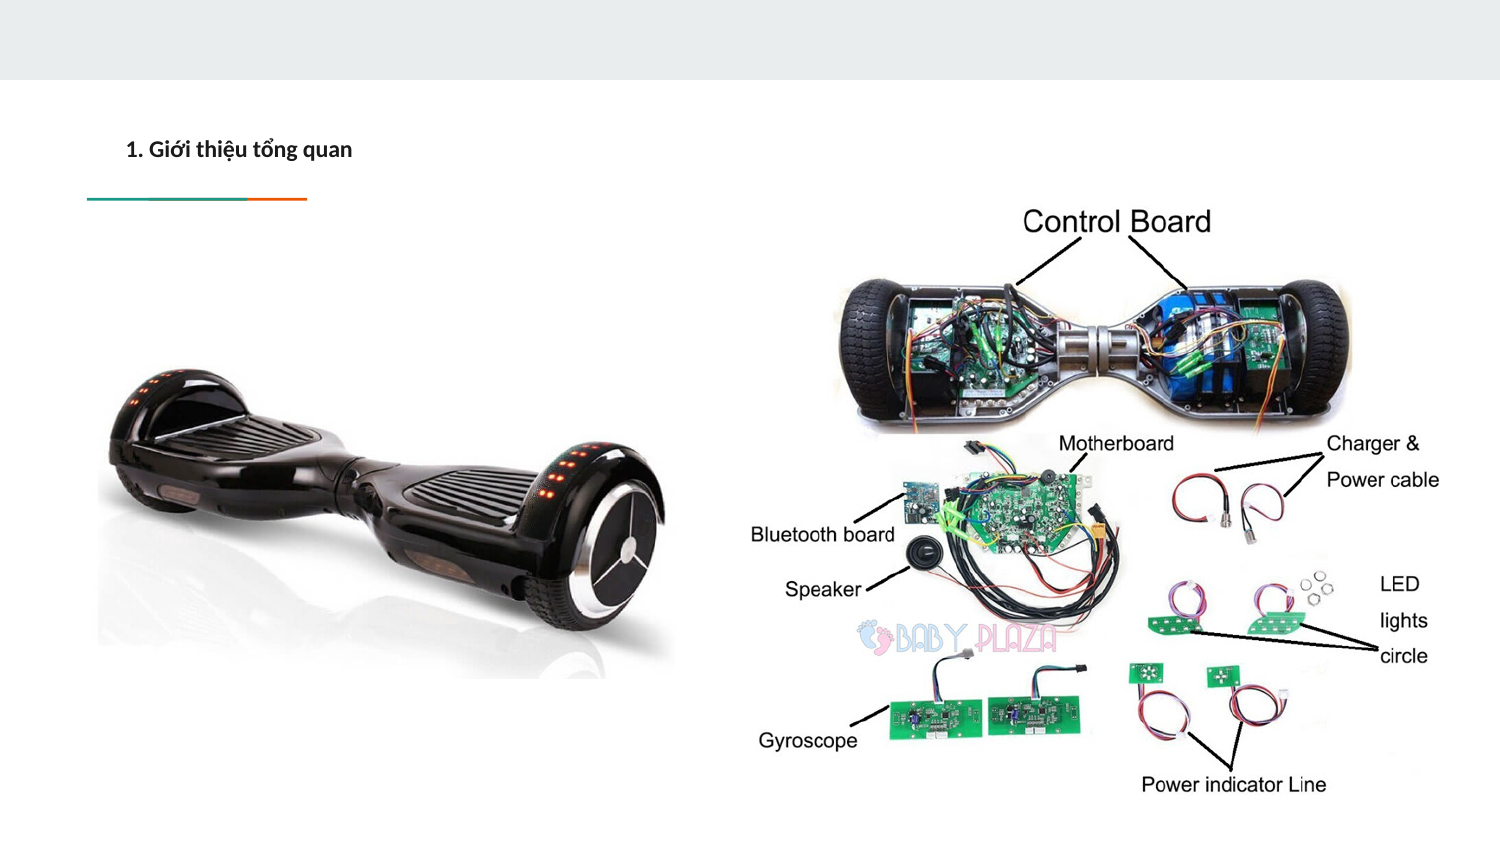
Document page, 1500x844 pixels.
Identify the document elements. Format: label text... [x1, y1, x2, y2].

title 1. Giới thiệu tổng quan [110, 118, 1372, 206]
picture [58, 265, 714, 679]
picture [750, 205, 1440, 796]
